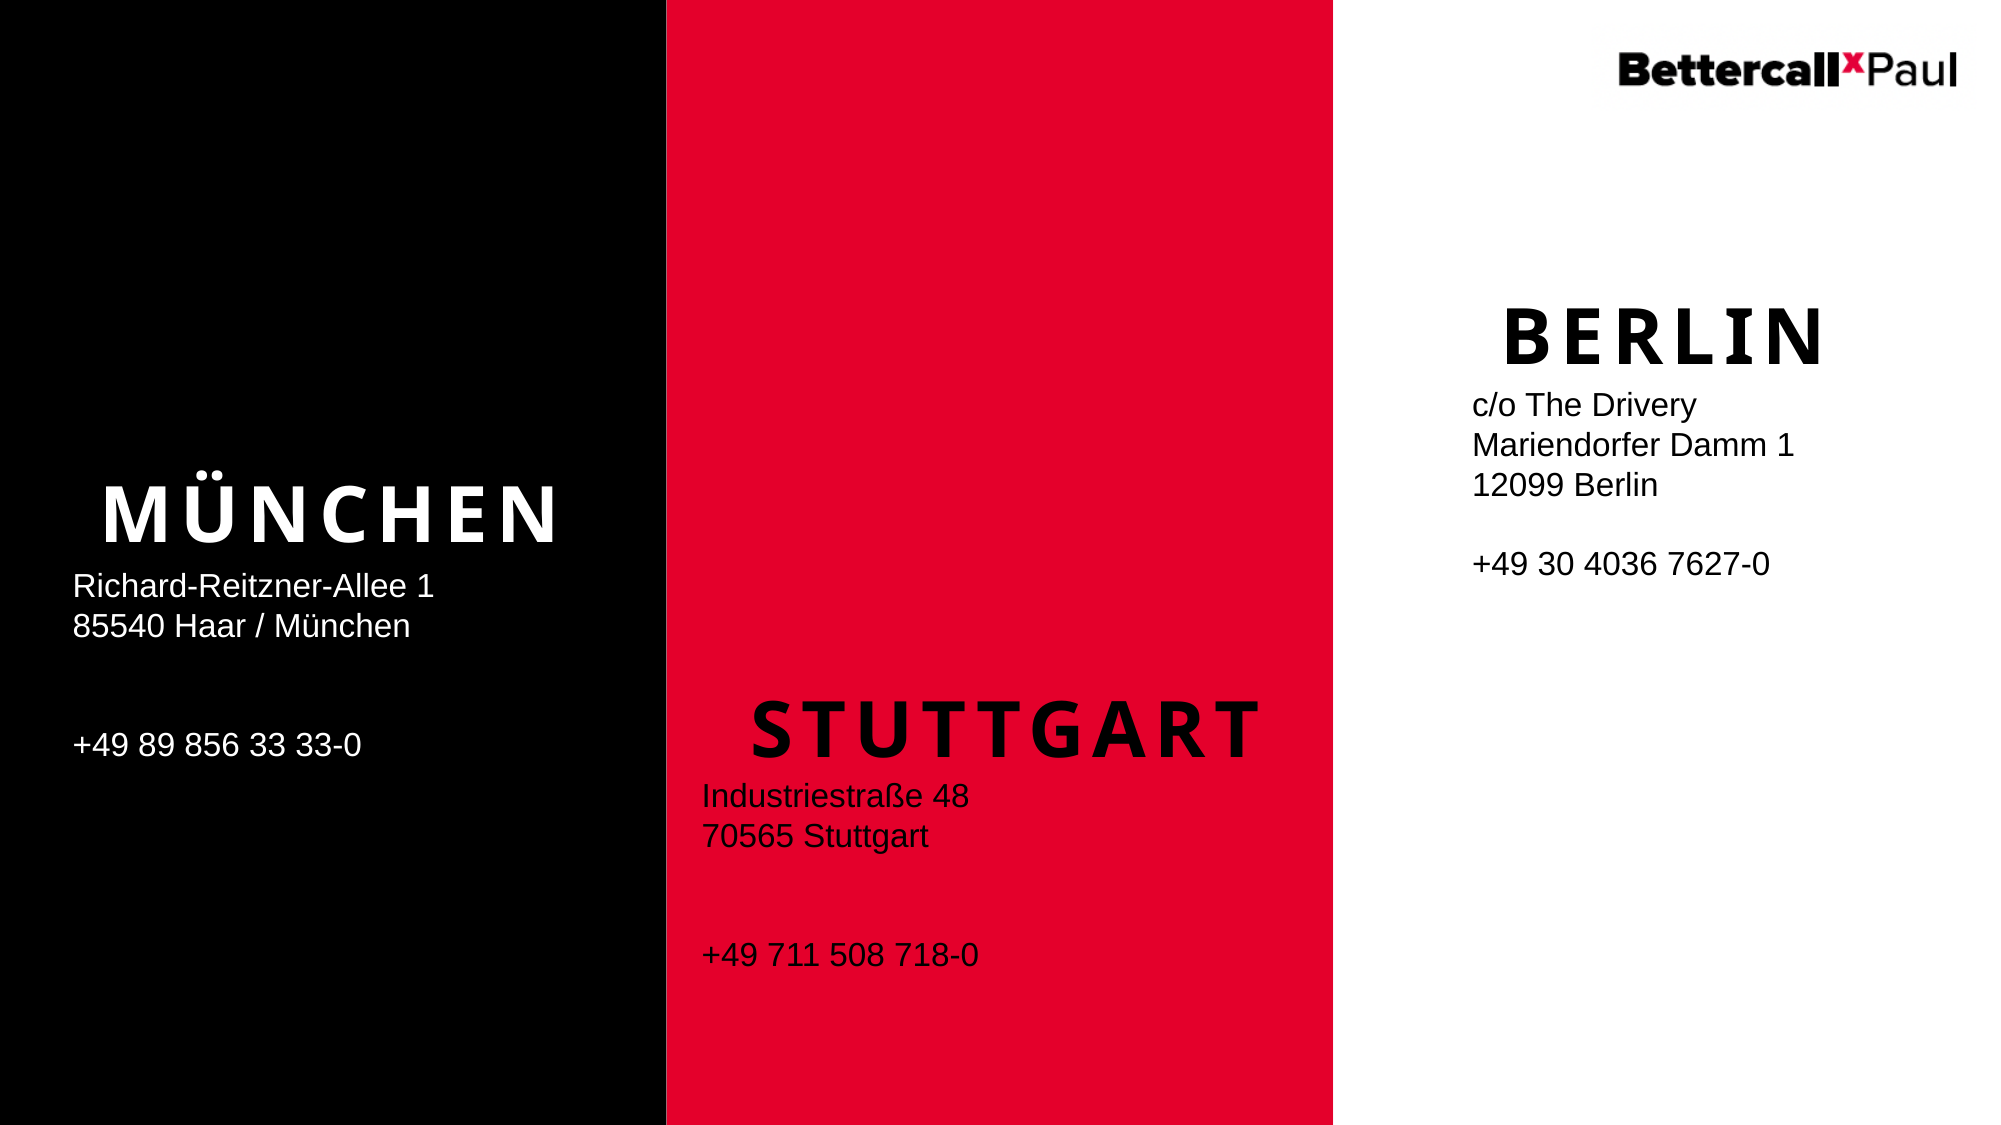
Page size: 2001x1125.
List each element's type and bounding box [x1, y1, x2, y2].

picture [1591, 23, 1977, 111]
